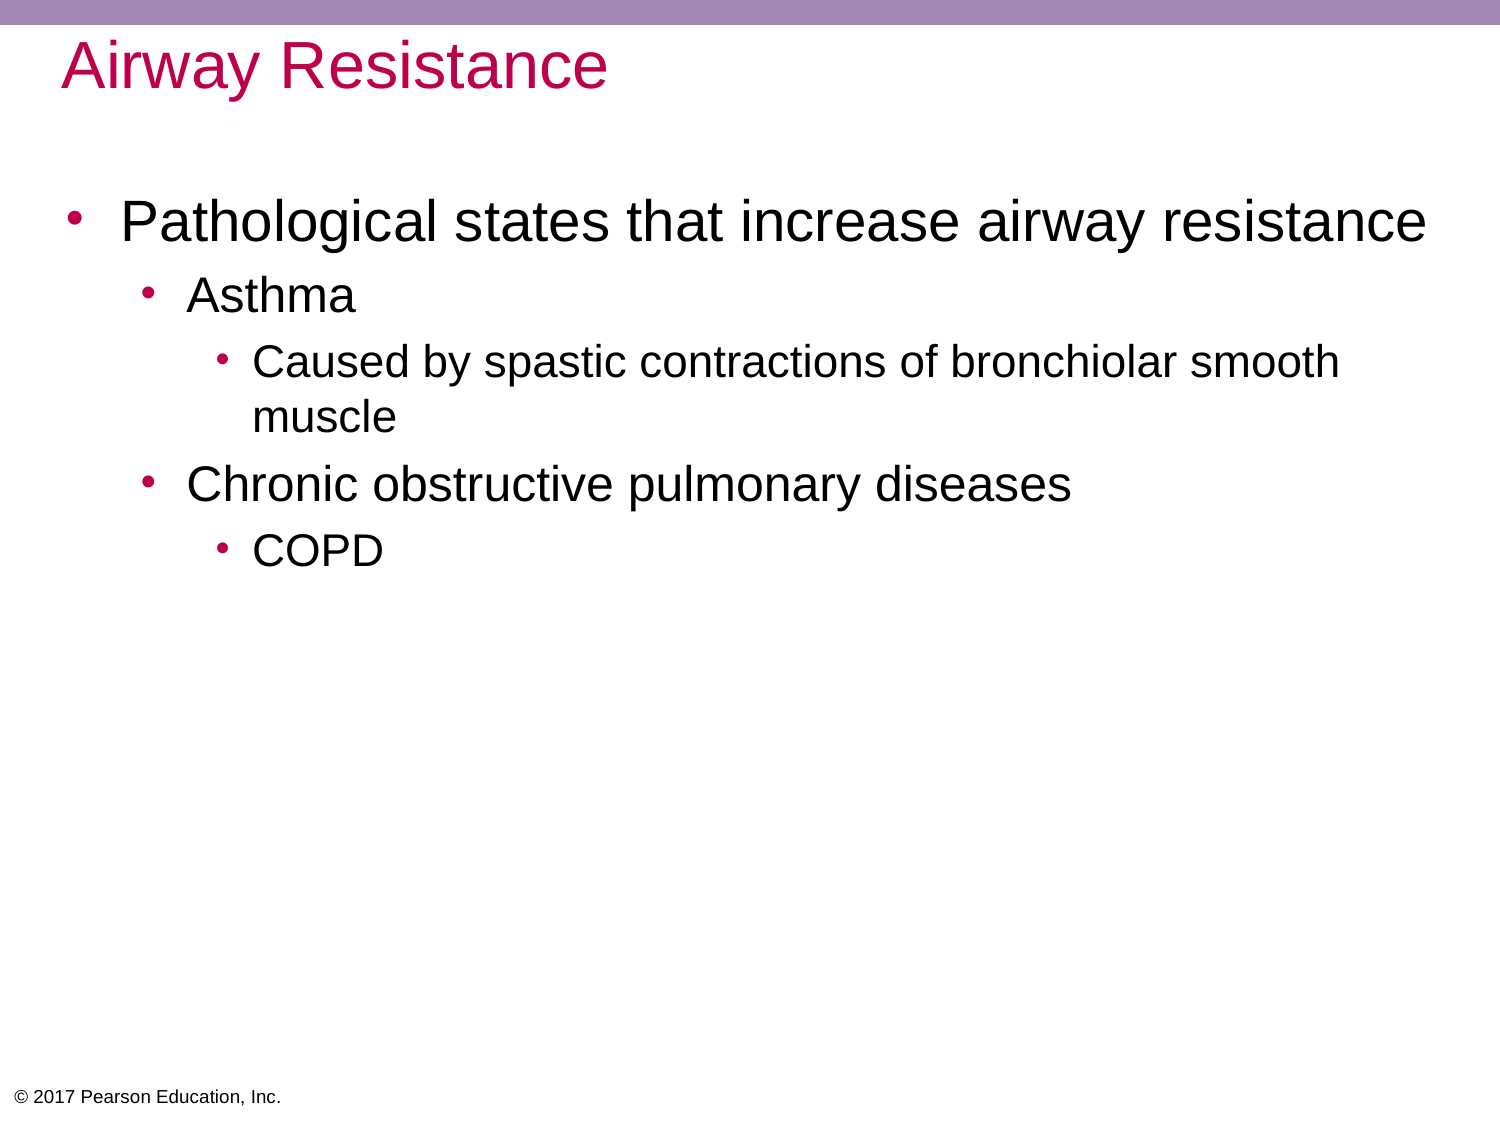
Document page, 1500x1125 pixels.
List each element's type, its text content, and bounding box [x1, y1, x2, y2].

title Airway Resistance [46, 14, 1500, 110]
list Pathological states that increase airway resistance Asthma Caused by spastic contractions of bronchiolar smooth muscle Chronic obstructive pulmonary diseases COPD [49, 175, 1450, 1038]
